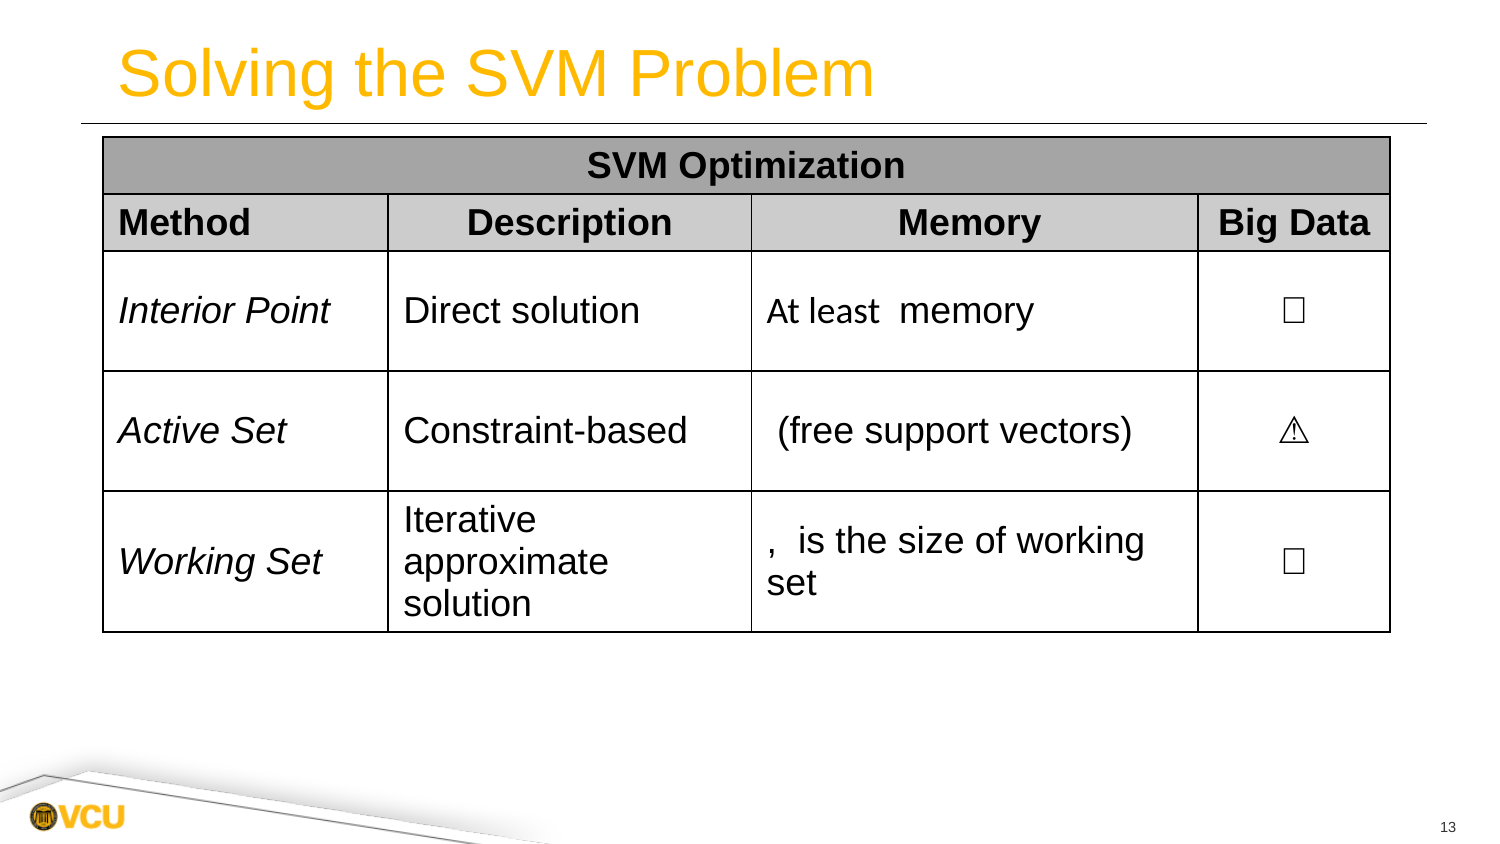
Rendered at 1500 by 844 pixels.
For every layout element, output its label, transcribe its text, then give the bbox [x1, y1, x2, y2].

slide_number 13 [1400, 813, 1472, 841]
title Solving the SVM Problem [103, 31, 1397, 137]
